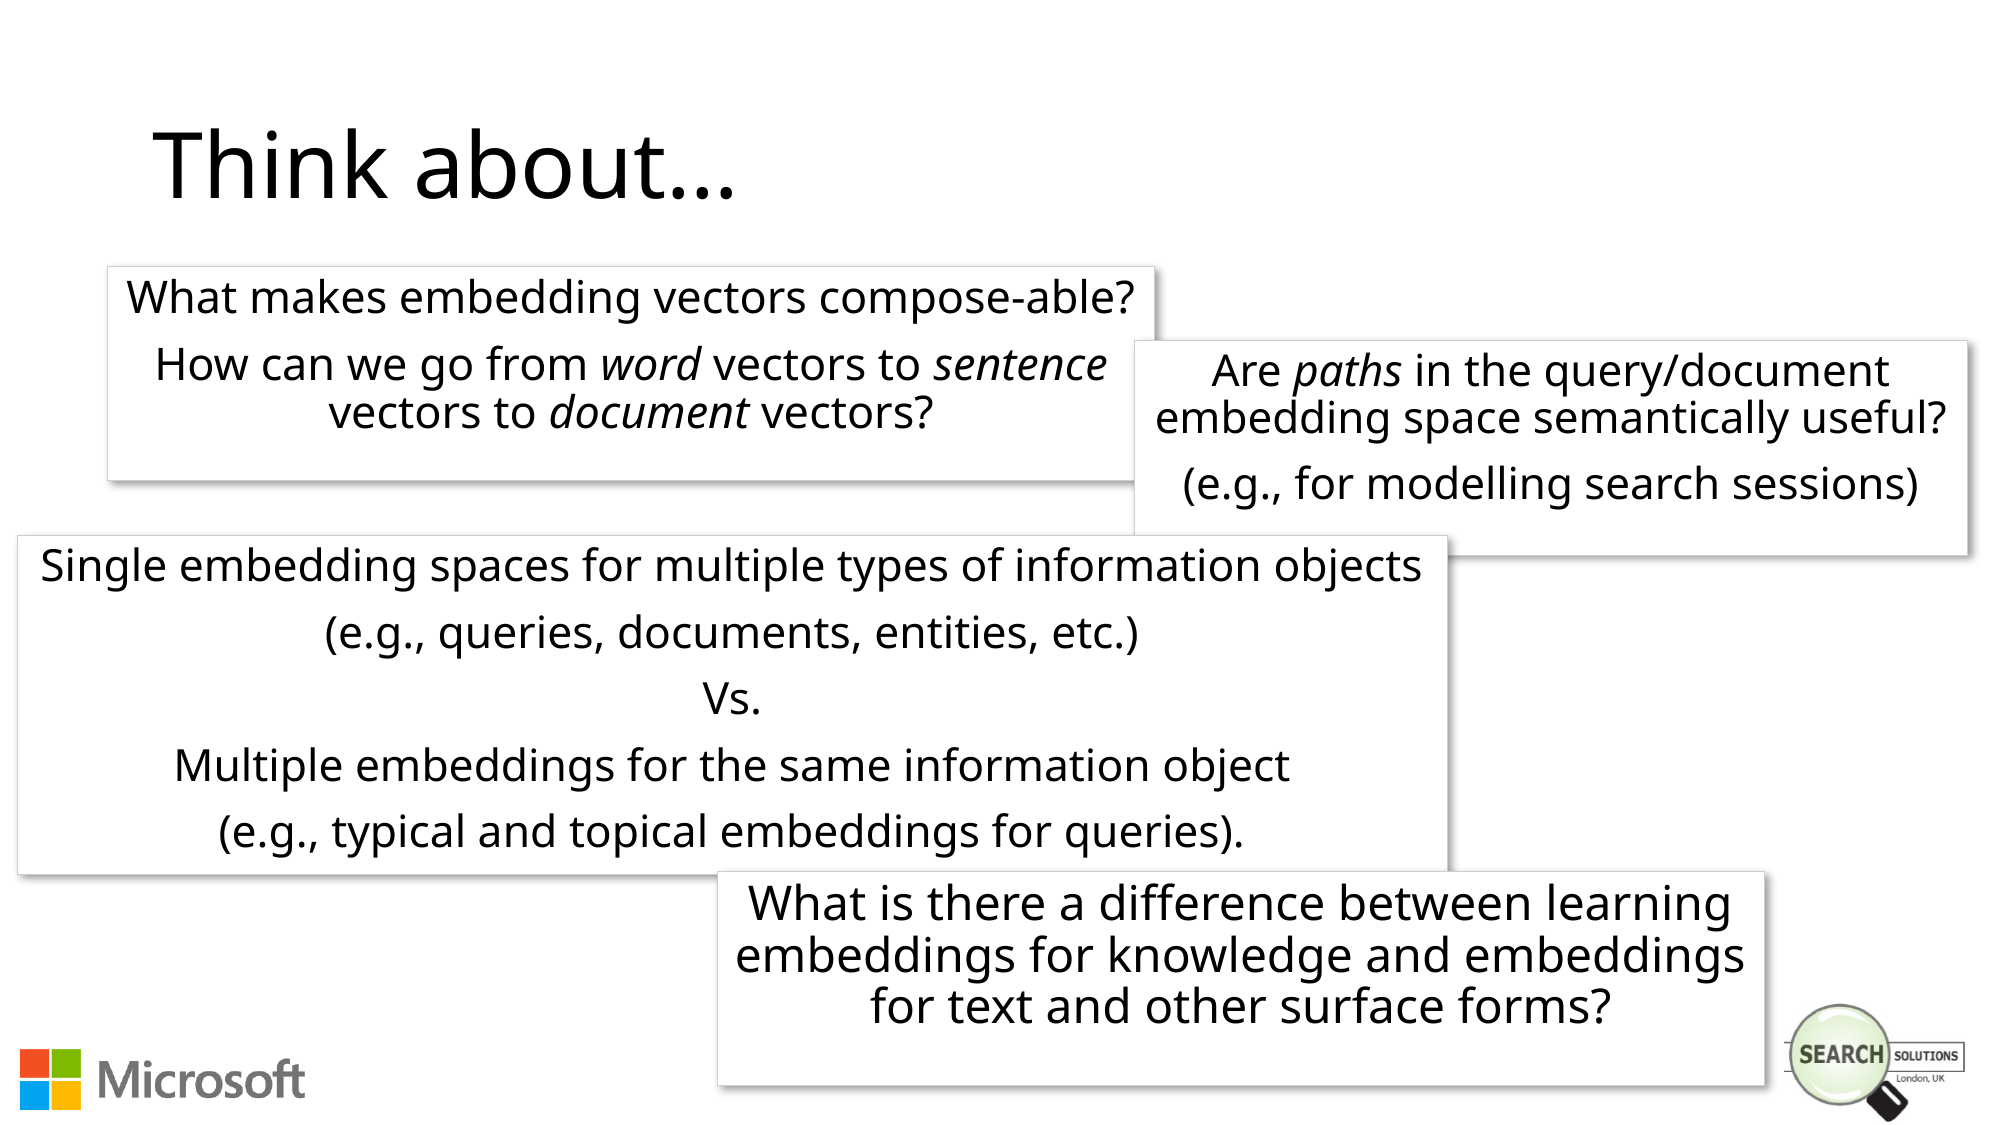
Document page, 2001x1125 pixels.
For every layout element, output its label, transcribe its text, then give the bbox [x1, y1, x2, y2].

text_box Single embedding spaces for multiple types of information objects (e.g., queries, documents, entities, etc.) Vs. Multiple embeddings for the same information object (e.g., typical and topical embeddings for queries). [17, 535, 1448, 875]
text_box What is there a difference between learning embeddings for knowledge and embeddings for text and other surface forms? [717, 871, 1765, 1086]
picture [1784, 1003, 1967, 1122]
picture [0, 1012, 344, 1125]
title Think about… [137, 59, 1863, 278]
text_box Are paths in the query/document embedding space semantically useful? (e.g., for modelling search sessions) [1134, 340, 1968, 556]
list What makes embedding vectors compose-able? How can we go from word vectors to sentence vectors to document vectors? [107, 266, 1155, 481]
